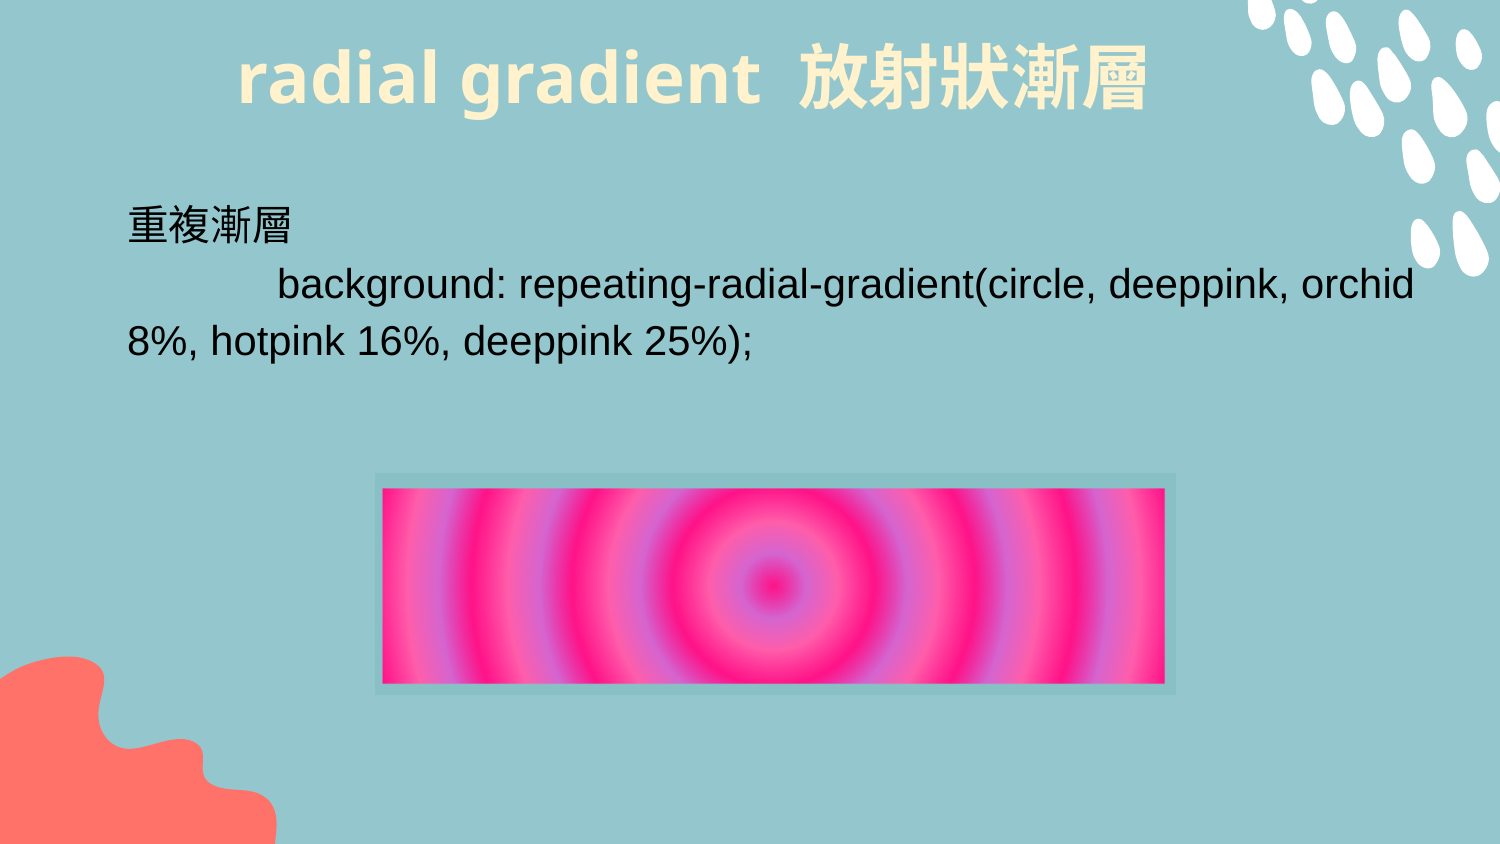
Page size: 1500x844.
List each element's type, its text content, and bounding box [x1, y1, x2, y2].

picture [374, 472, 1176, 696]
title radial gradient 放射狀漸層 [221, 0, 1500, 133]
subtitle 重複漸層 background: repeating-radial-gradient(circle, deeppink, orchid 8%, hotpink 16%, deeppink 25%); [112, 176, 1439, 420]
